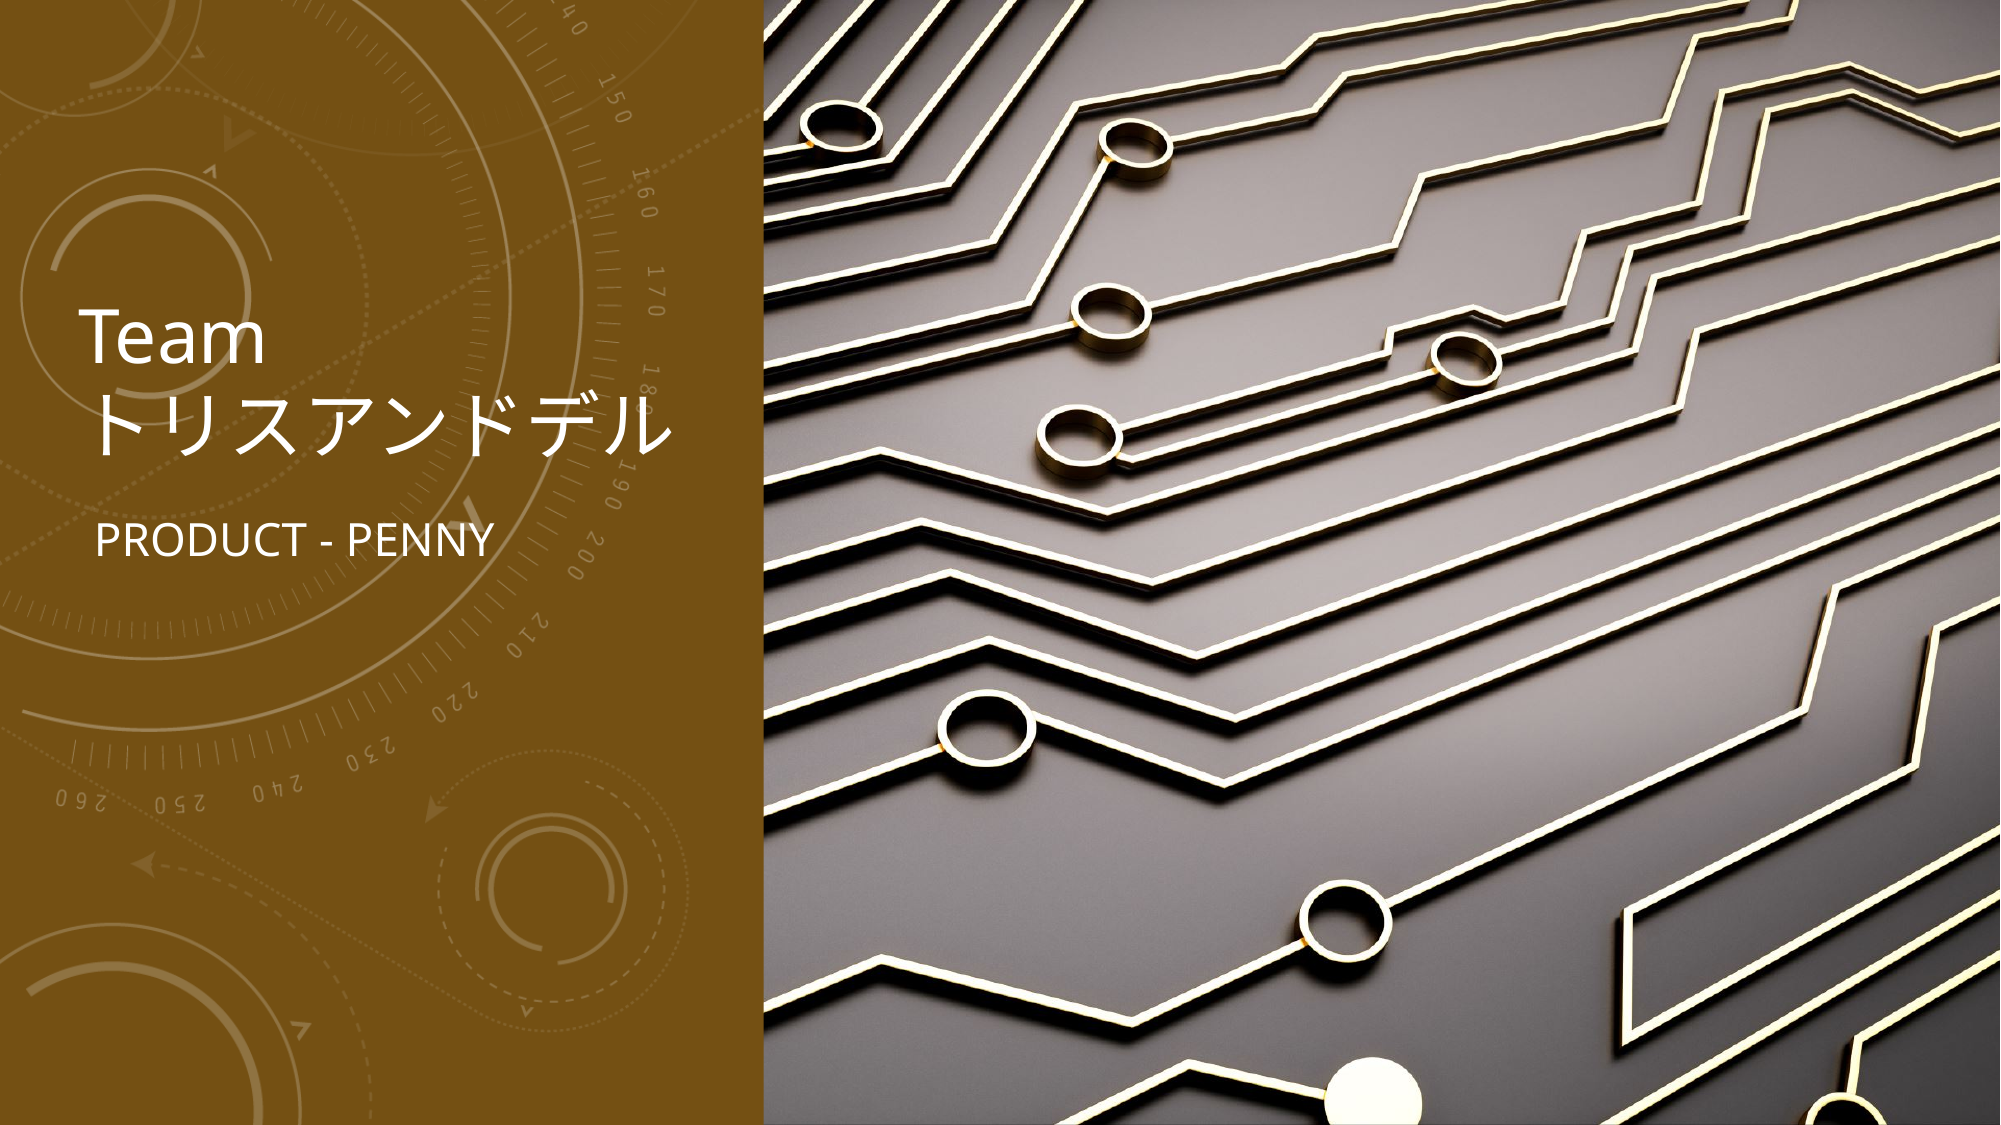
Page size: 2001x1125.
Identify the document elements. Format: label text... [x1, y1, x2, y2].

text_box Team トリスアンドデル [63, 280, 730, 476]
subtitle Product - penny [0, 503, 510, 801]
picture [0, 0, 2000, 1125]
